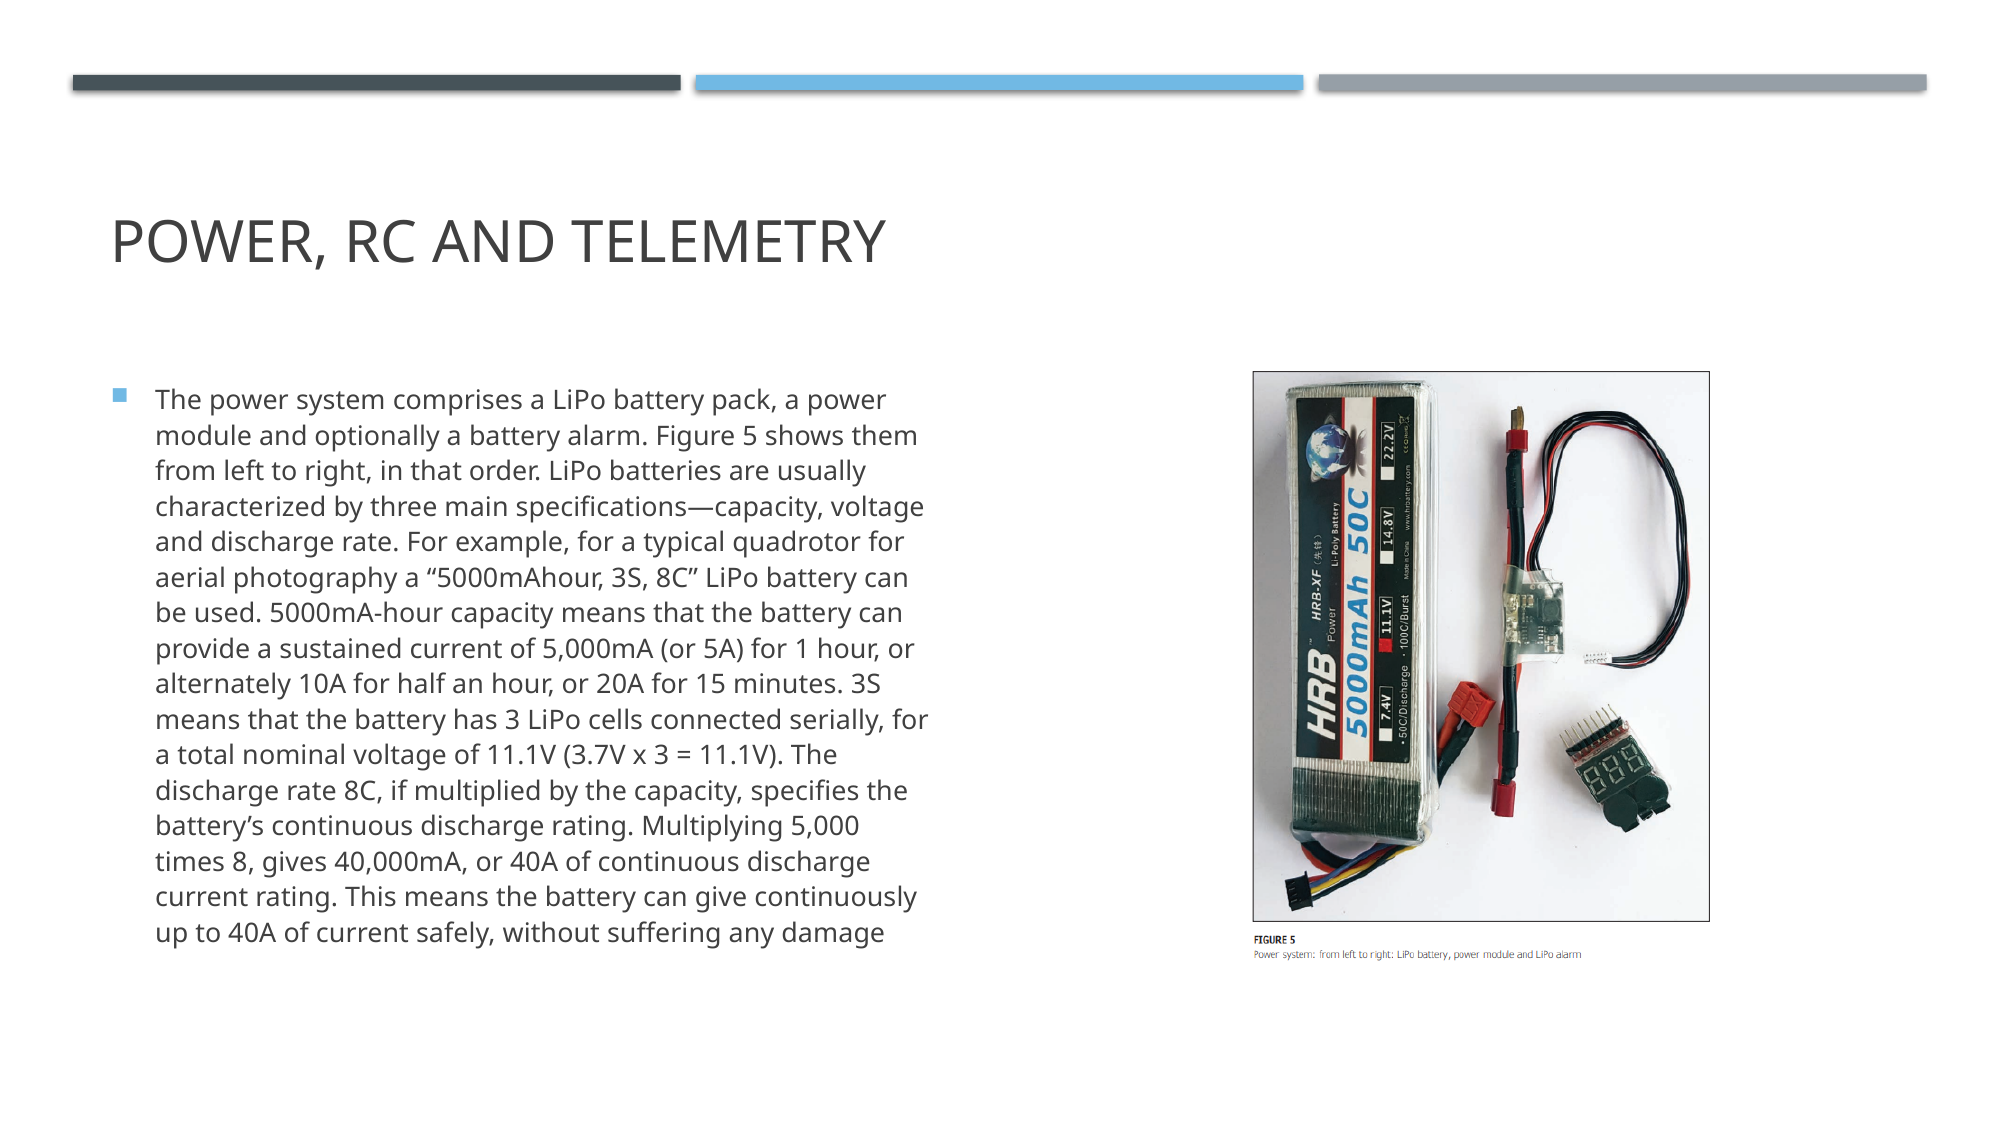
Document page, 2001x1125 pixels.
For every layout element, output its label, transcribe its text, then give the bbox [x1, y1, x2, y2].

title POWER, RC AND TELEMETRY [95, 119, 1905, 282]
list The power system comprises a LiPo battery pack, a power module and optionally a battery alarm. Figure 5 shows them from left to right, in that order. LiPo batteries are usually characterized by three main specifications—capacity, voltage and discharge rate. For example, for a typical quadrotor for aerial photography a “5000mAhour, 3S, 8C” LiPo battery can be used. 5000mA-hour capacity means that the battery can provide a sustained current of 5,000mA (or 5A) for 1 hour, or alternately 10A for half an hour, or 20A for 15 minutes. 3S means that the battery has 3 LiPo cells connected serially, for a total nominal voltage of 11.1V (3.7V x 3 = 11.1V). The discharge rate 8C, if multiplied by the capacity, specifies the battery’s continuous discharge rating. Multiplying 5,000 times 8, gives 40,000mA, or 40A of continuous discharge current rating. This means the battery can give continuously up to 40A of current safely, without suffering any damage [95, 365, 948, 962]
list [1245, 364, 1712, 962]
